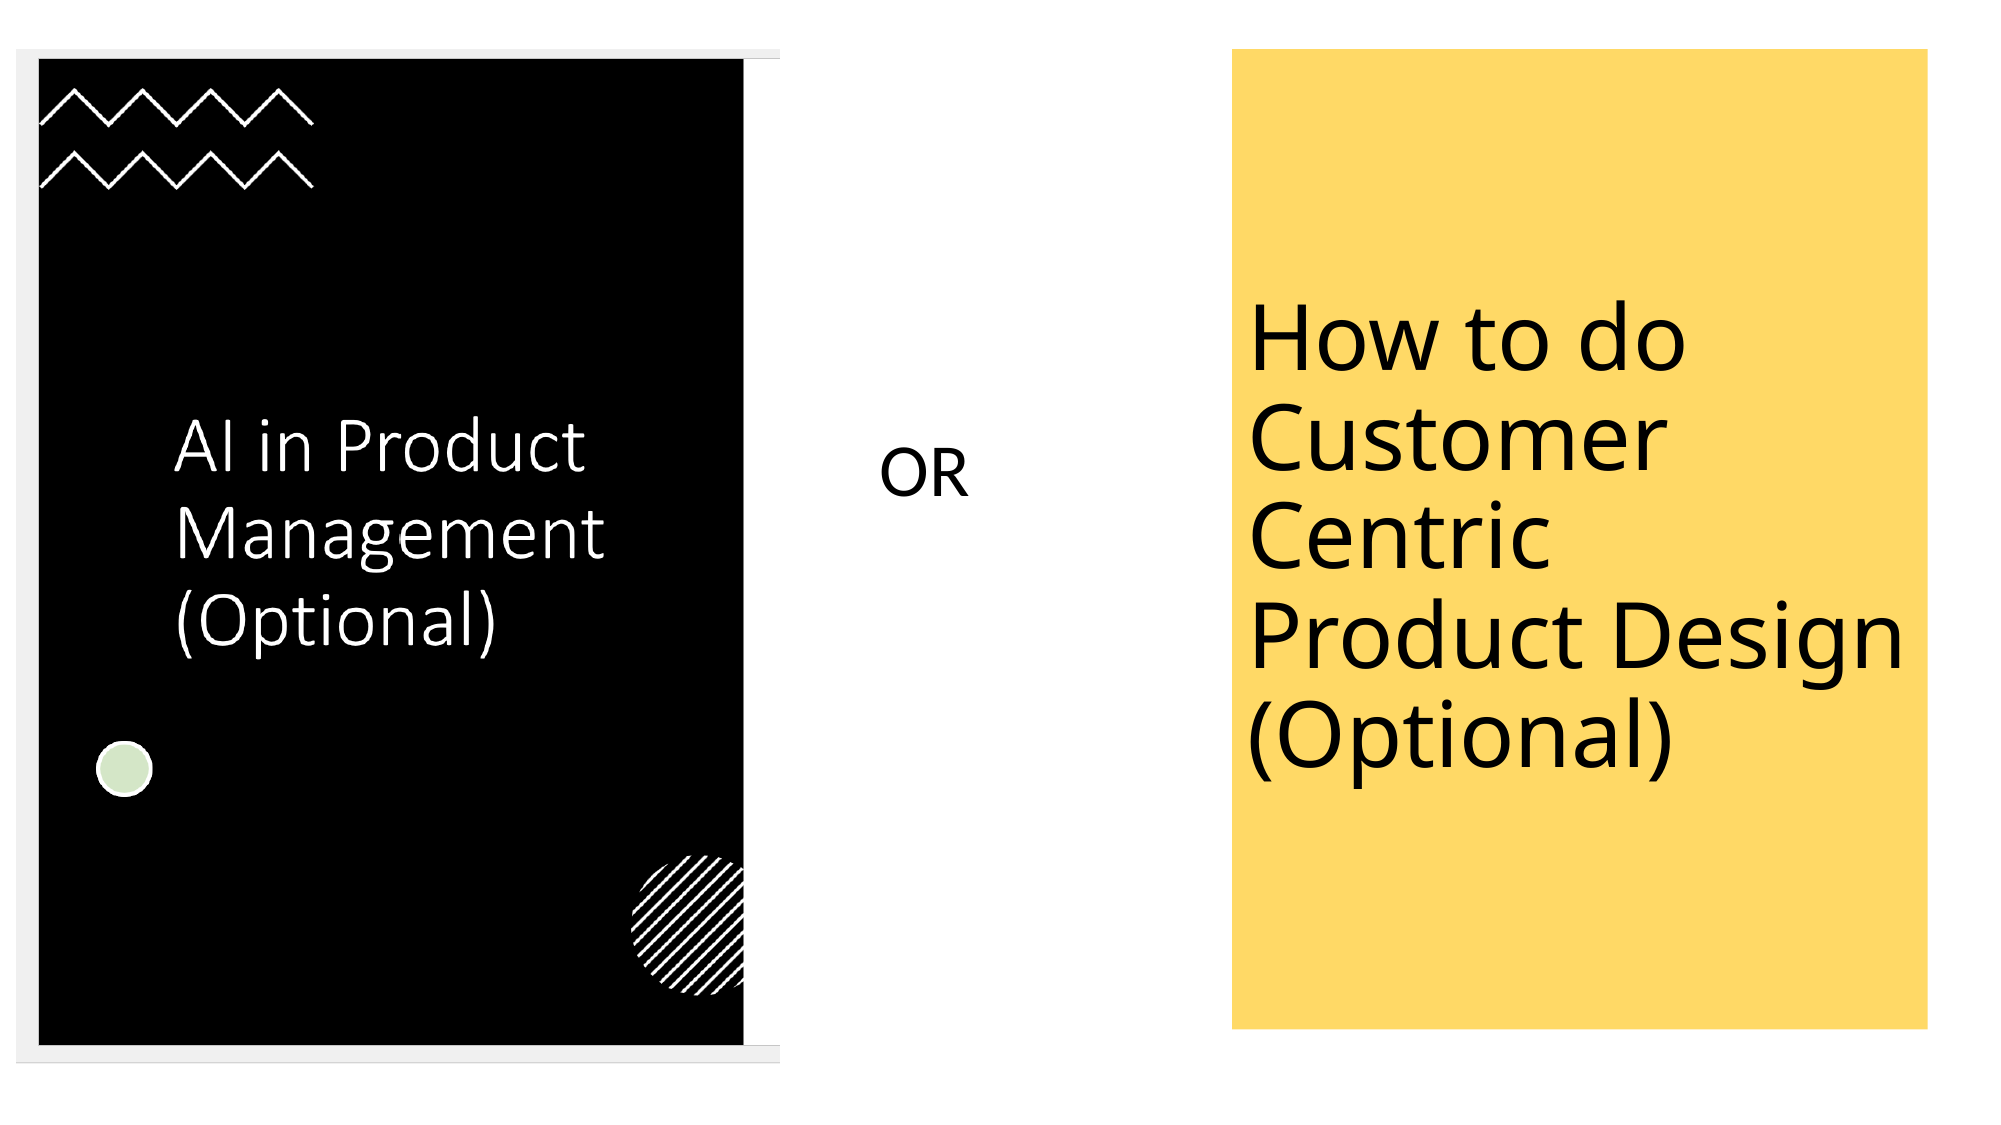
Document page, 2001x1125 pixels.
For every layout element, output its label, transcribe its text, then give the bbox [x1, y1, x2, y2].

picture [16, 49, 780, 1064]
title How to do Customer Centric Product Design (Optional) [1232, 49, 1928, 1030]
text_box OR [865, 414, 1116, 519]
